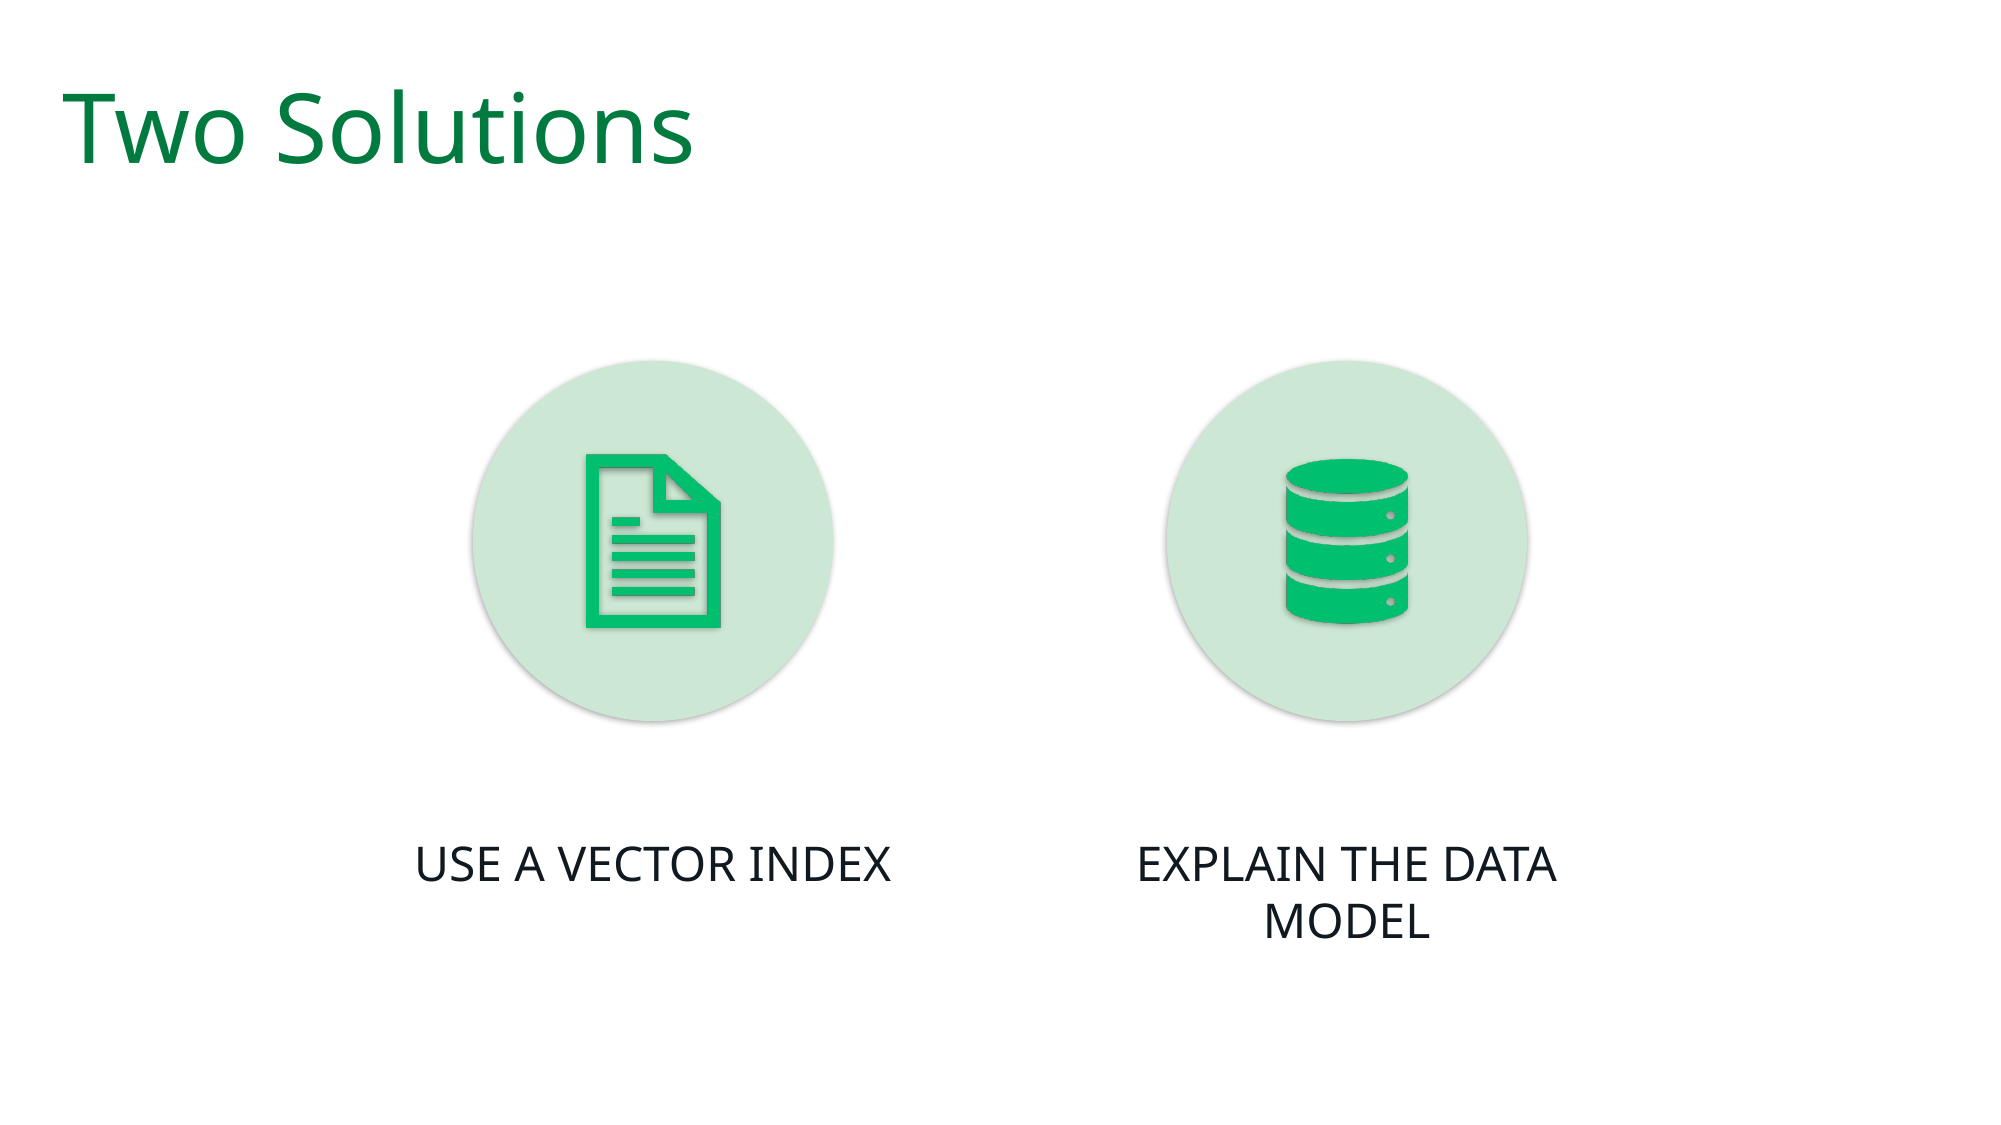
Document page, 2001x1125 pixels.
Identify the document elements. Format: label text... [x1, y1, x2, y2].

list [62, 249, 1938, 1063]
title Two Solutions [62, 62, 1938, 188]
